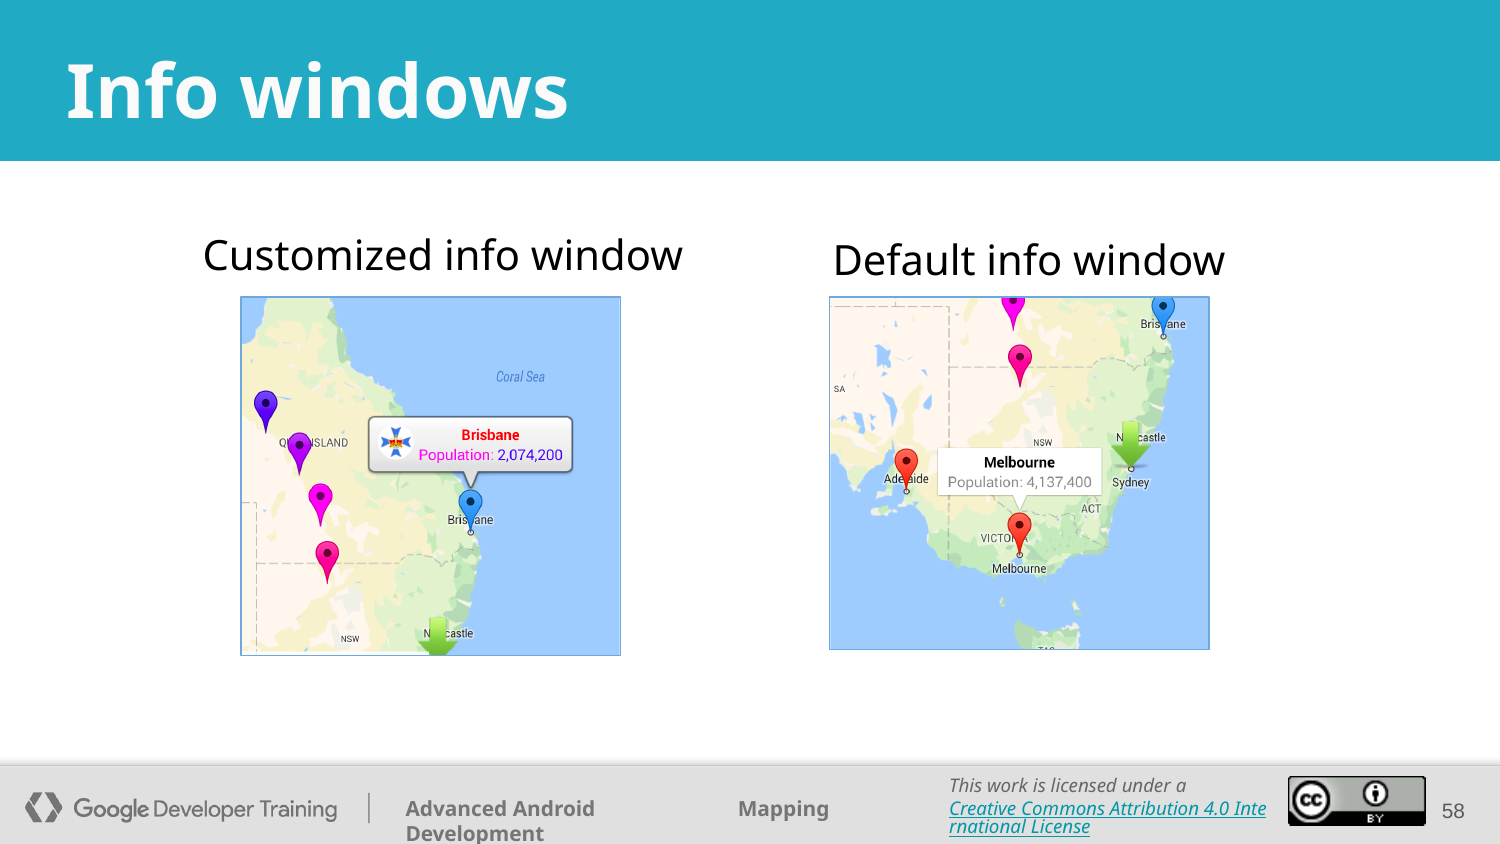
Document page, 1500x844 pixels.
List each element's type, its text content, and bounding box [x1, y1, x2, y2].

text_box Default info window [817, 218, 1261, 298]
title Info windows [51, 28, 1449, 122]
picture [0, 161, 1500, 844]
text_box Customized info window [187, 213, 706, 294]
slide_number ‹#› [1389, 777, 1480, 842]
